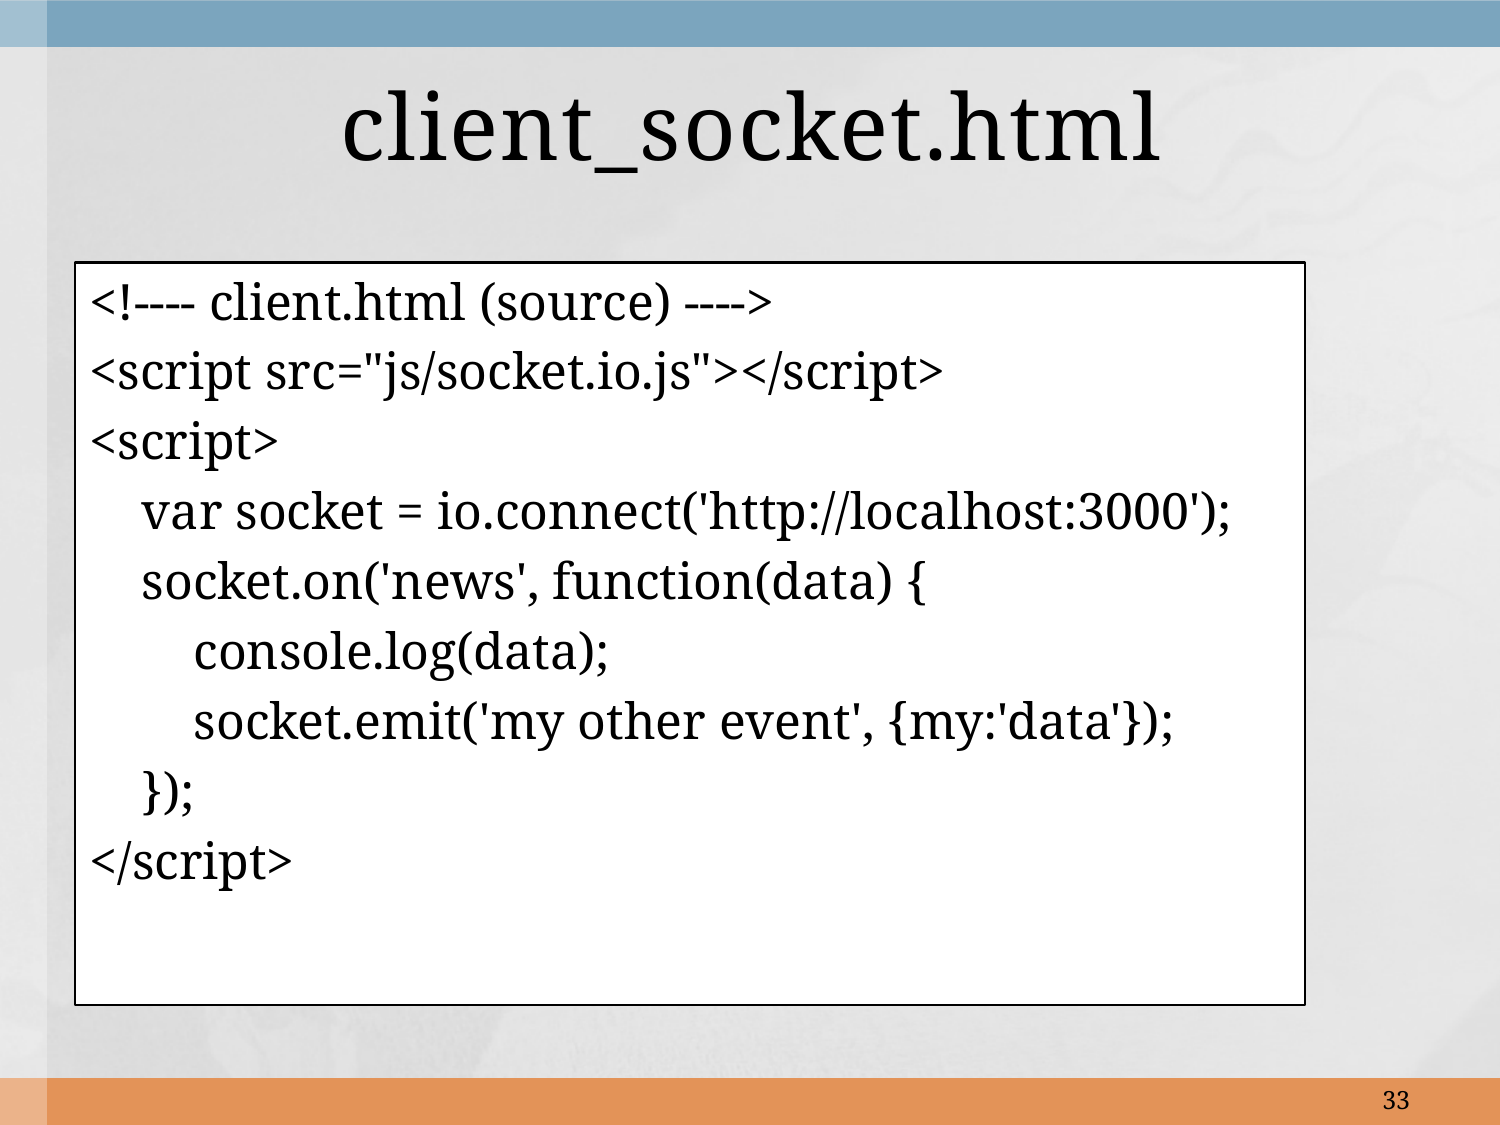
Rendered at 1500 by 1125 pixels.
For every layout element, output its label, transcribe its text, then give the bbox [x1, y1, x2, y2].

title client_socket.html [49, 46, 1454, 202]
slide_number 33 [1074, 1078, 1425, 1125]
list <!---- client.html (source) ----> <script src="js/socket.io.js"></script> <script> var socket = io.connect('http://localhost:3000'); socket.on('news', function(data) { console.log(data); socket.emit('my other event', {my:'data'}); }); </script> [74, 261, 1306, 1006]
